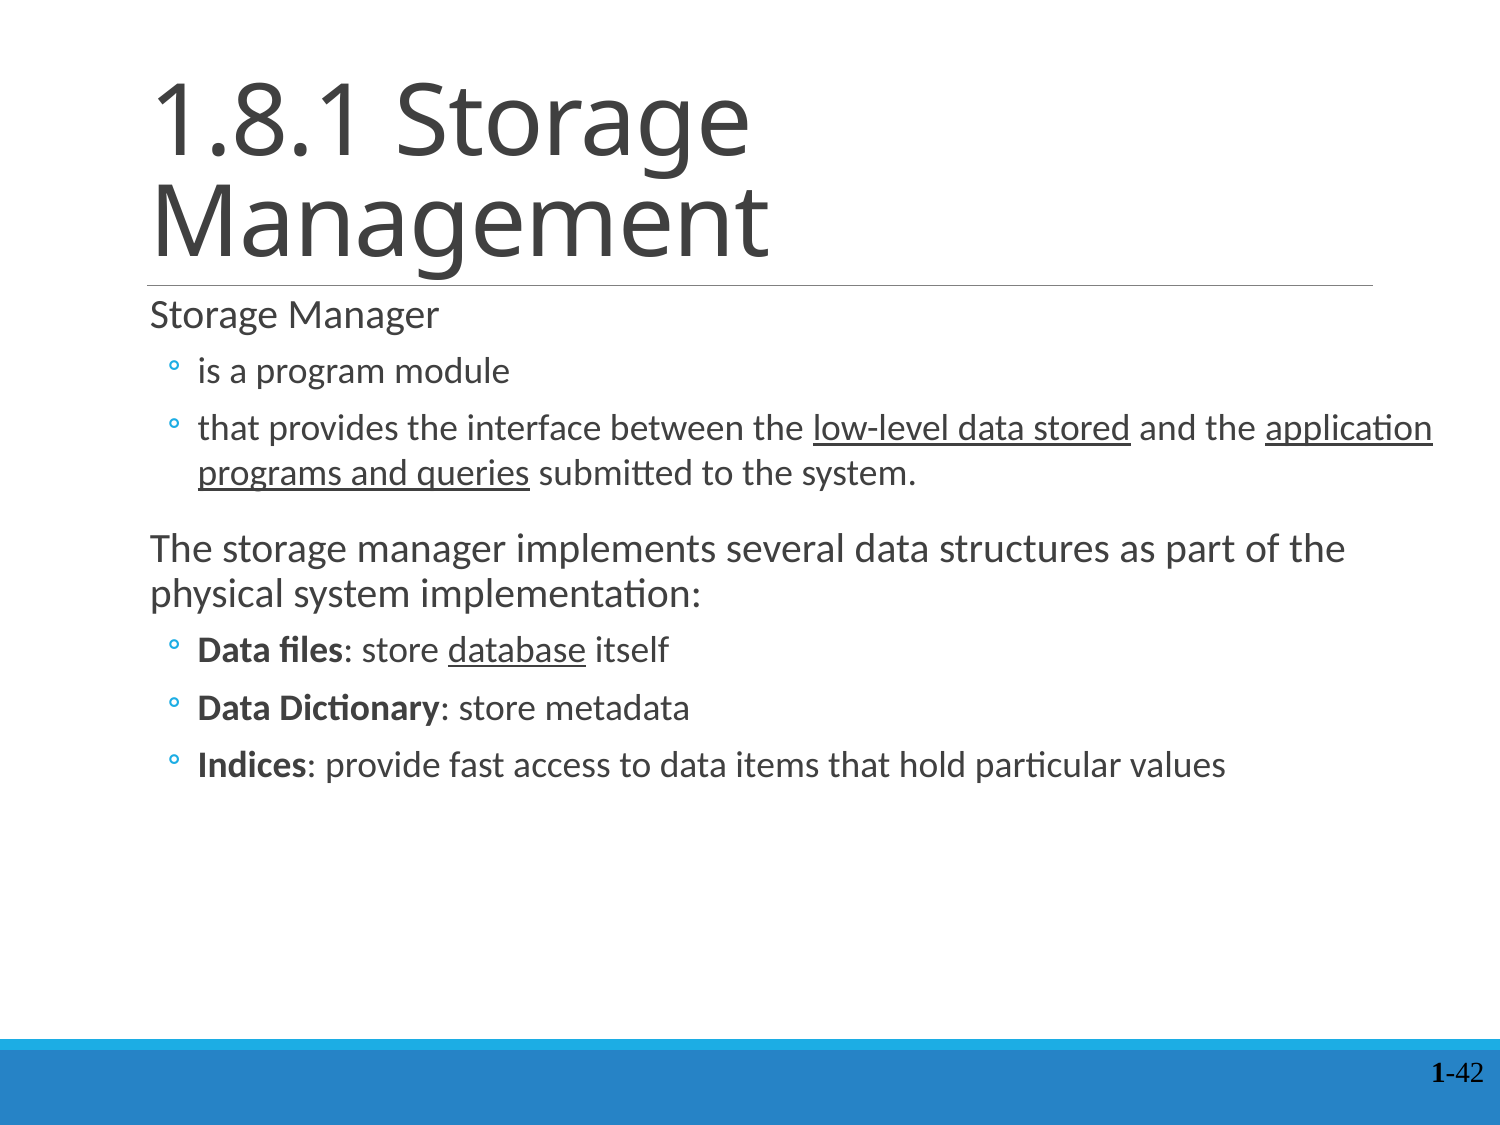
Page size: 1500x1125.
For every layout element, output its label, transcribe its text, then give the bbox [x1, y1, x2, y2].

title 1.8.1 Storage Management [134, 47, 1373, 284]
slide_number 1-42 [1374, 1045, 1500, 1096]
list Storage Manager is a program module that provides the interface between the low-level data stored and the application programs and queries submitted to the system. The storage manager implements several data structures as part of the physical system implementation: Data files: store database itself Data Dictionary: store metadata Indices: provide fast access to data items that hold particular values [134, 284, 1462, 858]
